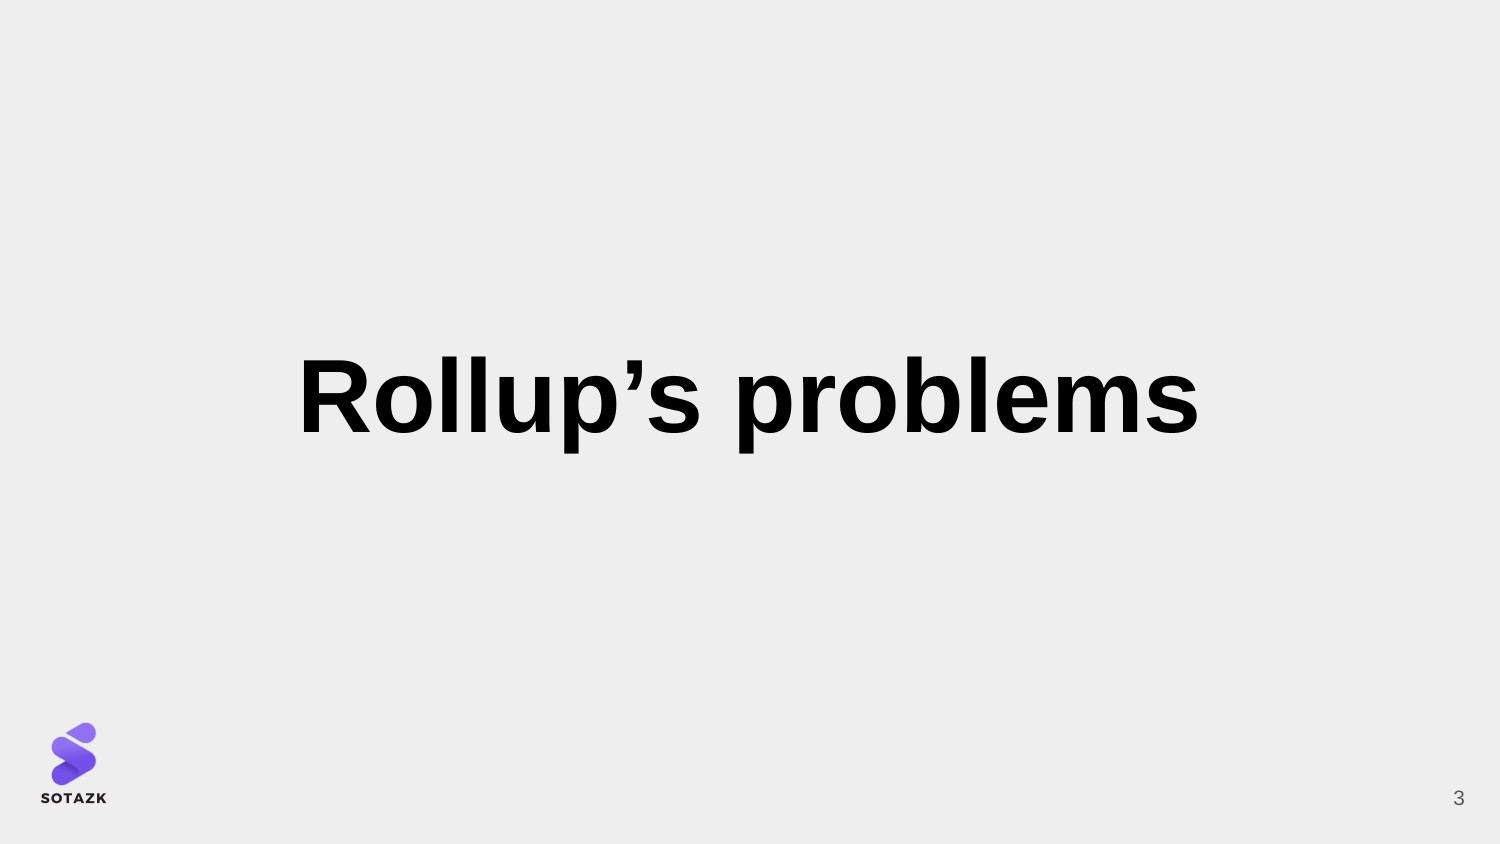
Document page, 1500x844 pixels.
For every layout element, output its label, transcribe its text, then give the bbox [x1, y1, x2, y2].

picture [29, 719, 120, 806]
slide_number ‹#› [1389, 764, 1480, 830]
title Rollup’s problems [116, 312, 1383, 531]
